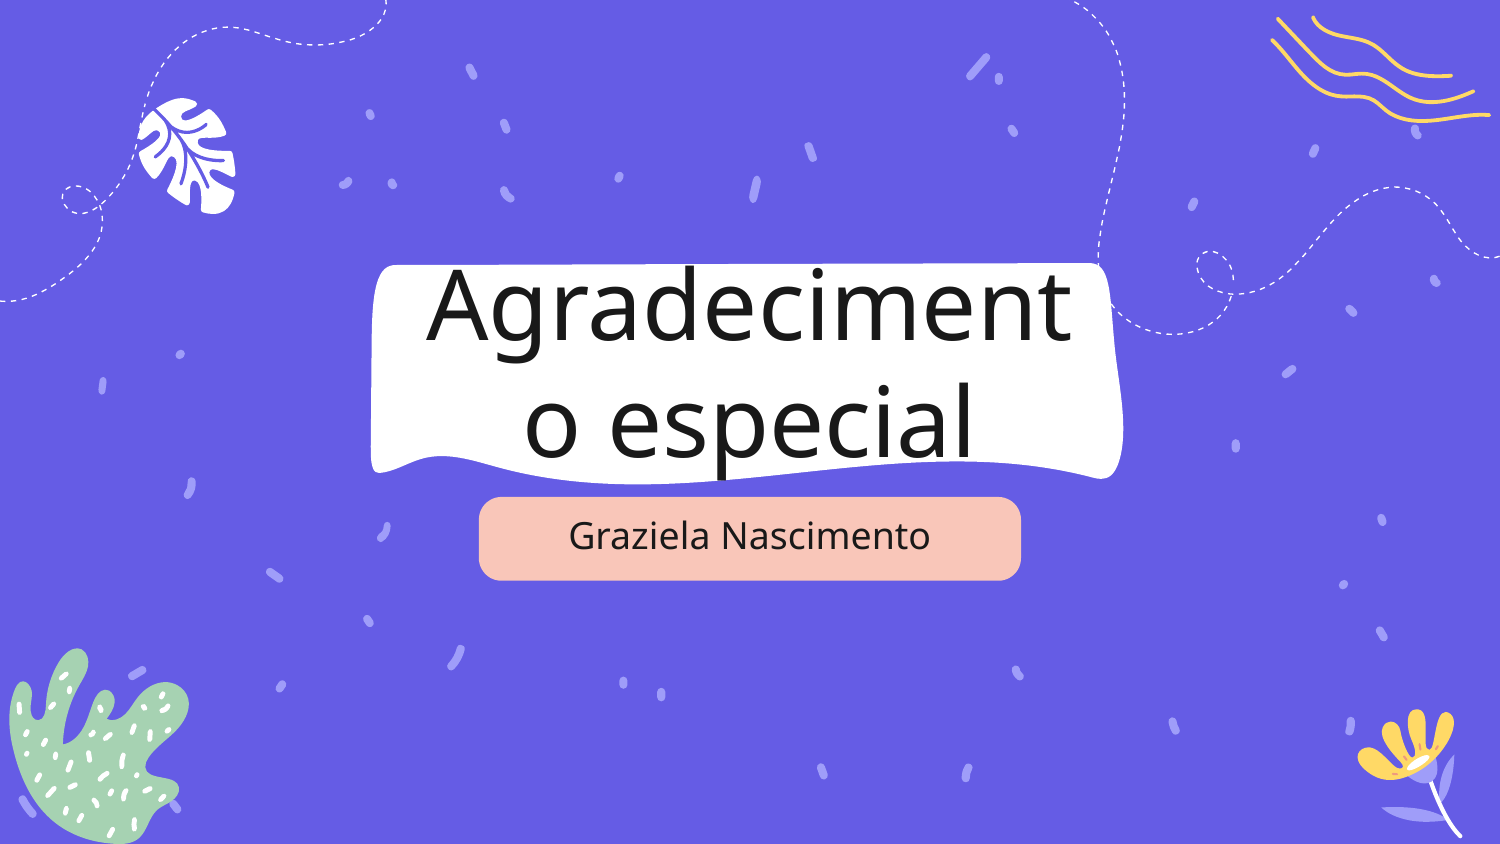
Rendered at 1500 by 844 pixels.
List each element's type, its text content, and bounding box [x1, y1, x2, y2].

title Agradecimento especial [392, 280, 1108, 440]
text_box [1258, 35, 1496, 120]
text_box [482, 570, 1018, 581]
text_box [116, 81, 236, 215]
subtitle Graziela Nascimento [392, 496, 1108, 570]
text_box [370, 263, 1124, 485]
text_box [1350, 709, 1465, 839]
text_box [0, 653, 194, 835]
